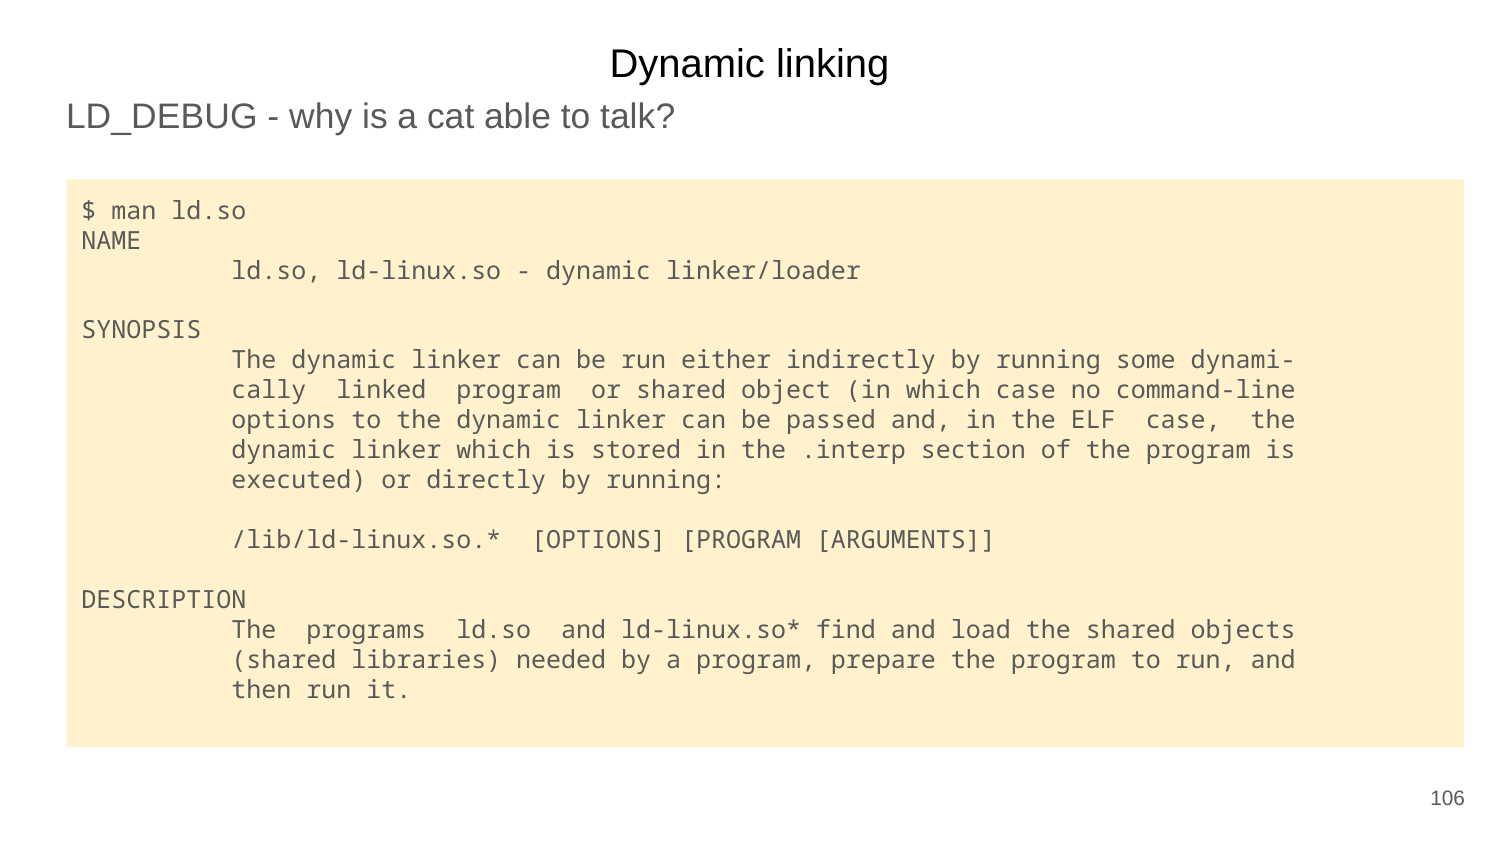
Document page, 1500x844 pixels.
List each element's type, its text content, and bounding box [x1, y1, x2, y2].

slide_number 106 [1389, 764, 1480, 830]
text_box Dynamic linking [51, 22, 1449, 101]
text_box LD_DEBUG - why is a cat able to talk? [51, 77, 1480, 812]
text_box $ man ld.so NAME ld.so, ld-linux.so - dynamic linker/loader SYNOPSIS The dynamic linker can be run either indirectly by running some dynami‐ cally linked program or shared object (in which case no command-line options to the dynamic linker can be passed and, in the ELF case, the dynamic linker which is stored in the .interp section of the program is executed) or directly by running: /lib/ld-linux.so.* [OPTIONS] [PROGRAM [ARGUMENTS]] DESCRIPTION The programs ld.so and ld-linux.so* find and load the shared objects (shared libraries) needed by a program, prepare the program to run, and then run it. [66, 179, 1465, 748]
